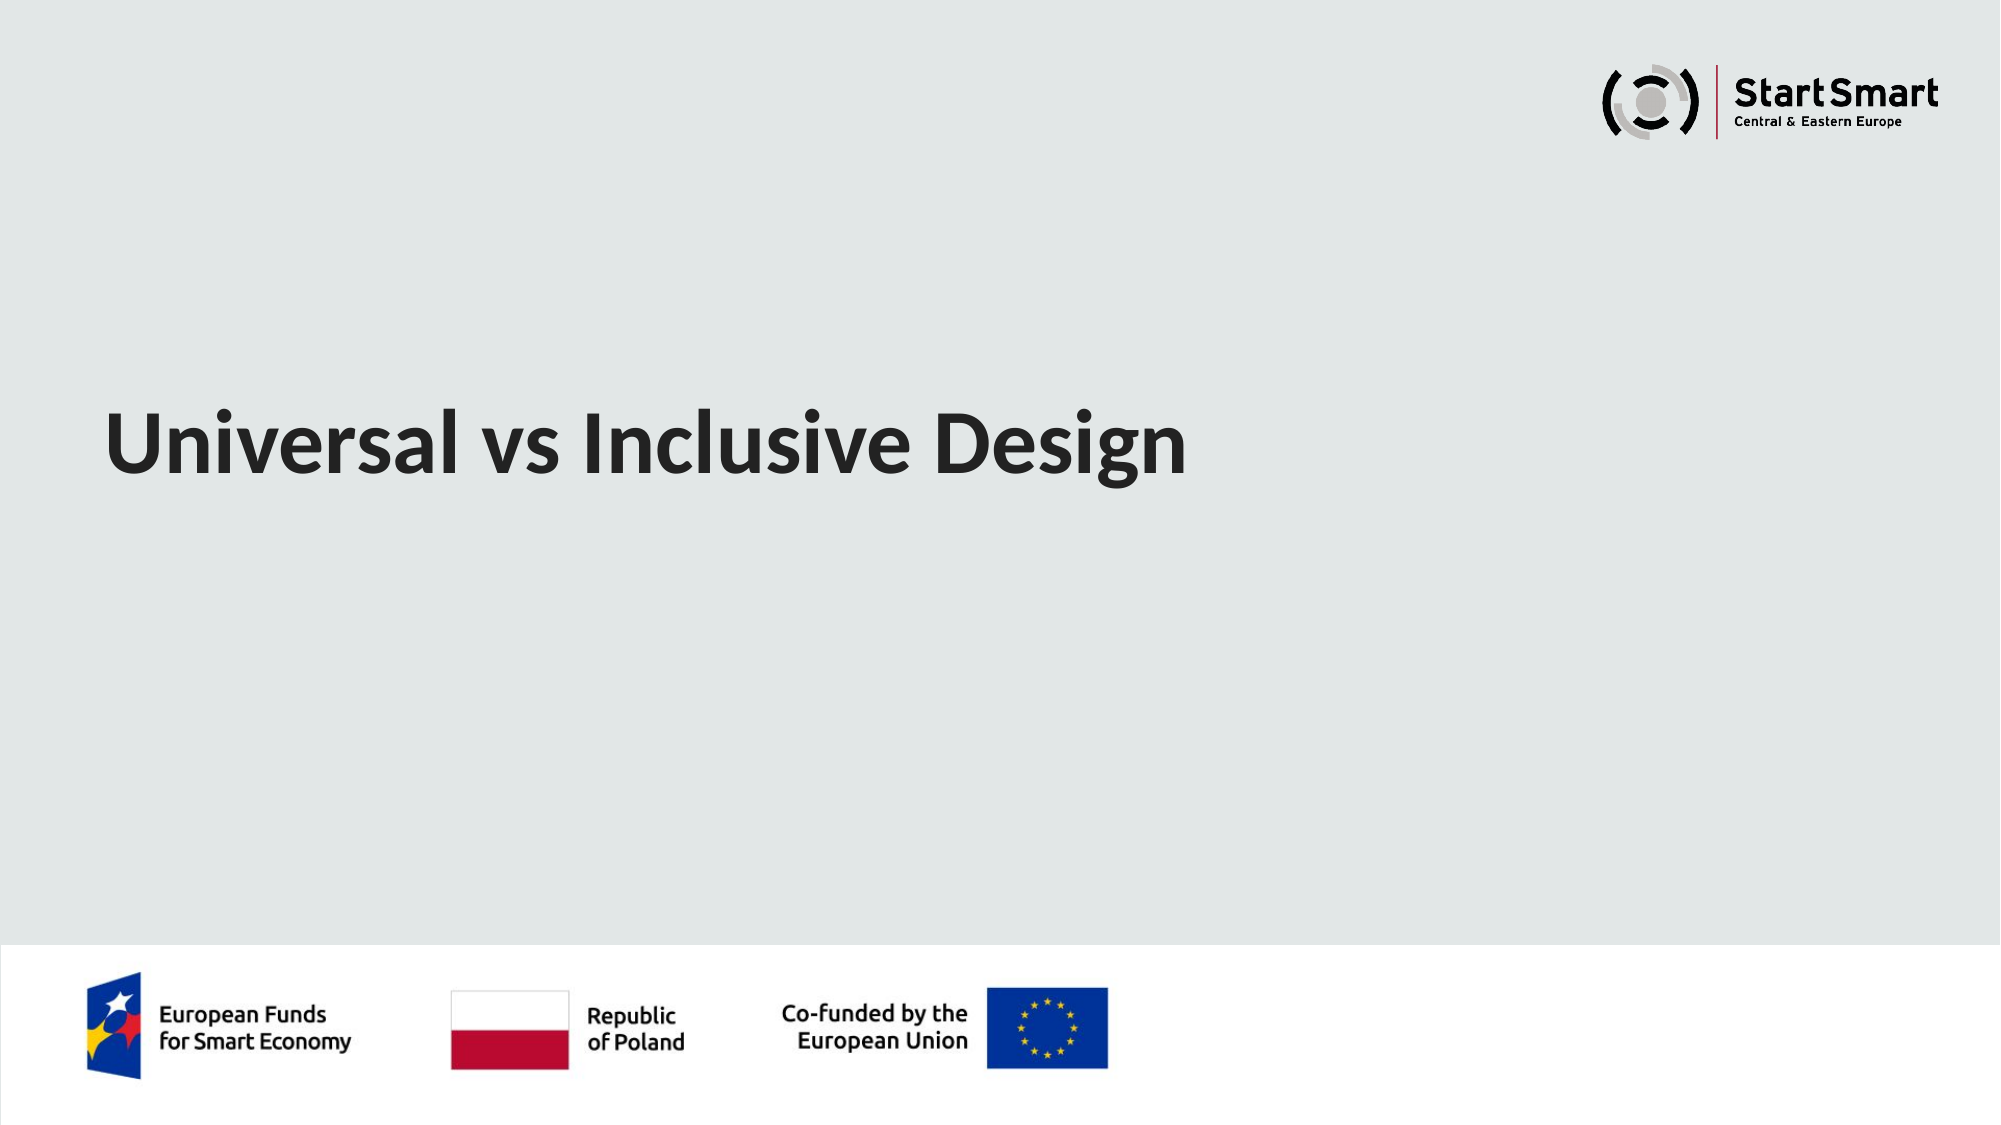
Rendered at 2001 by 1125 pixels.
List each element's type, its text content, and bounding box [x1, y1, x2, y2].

picture [1602, 64, 1938, 140]
text_box Universal vs Inclusive Design [89, 374, 1613, 500]
picture [1, 945, 2000, 1125]
